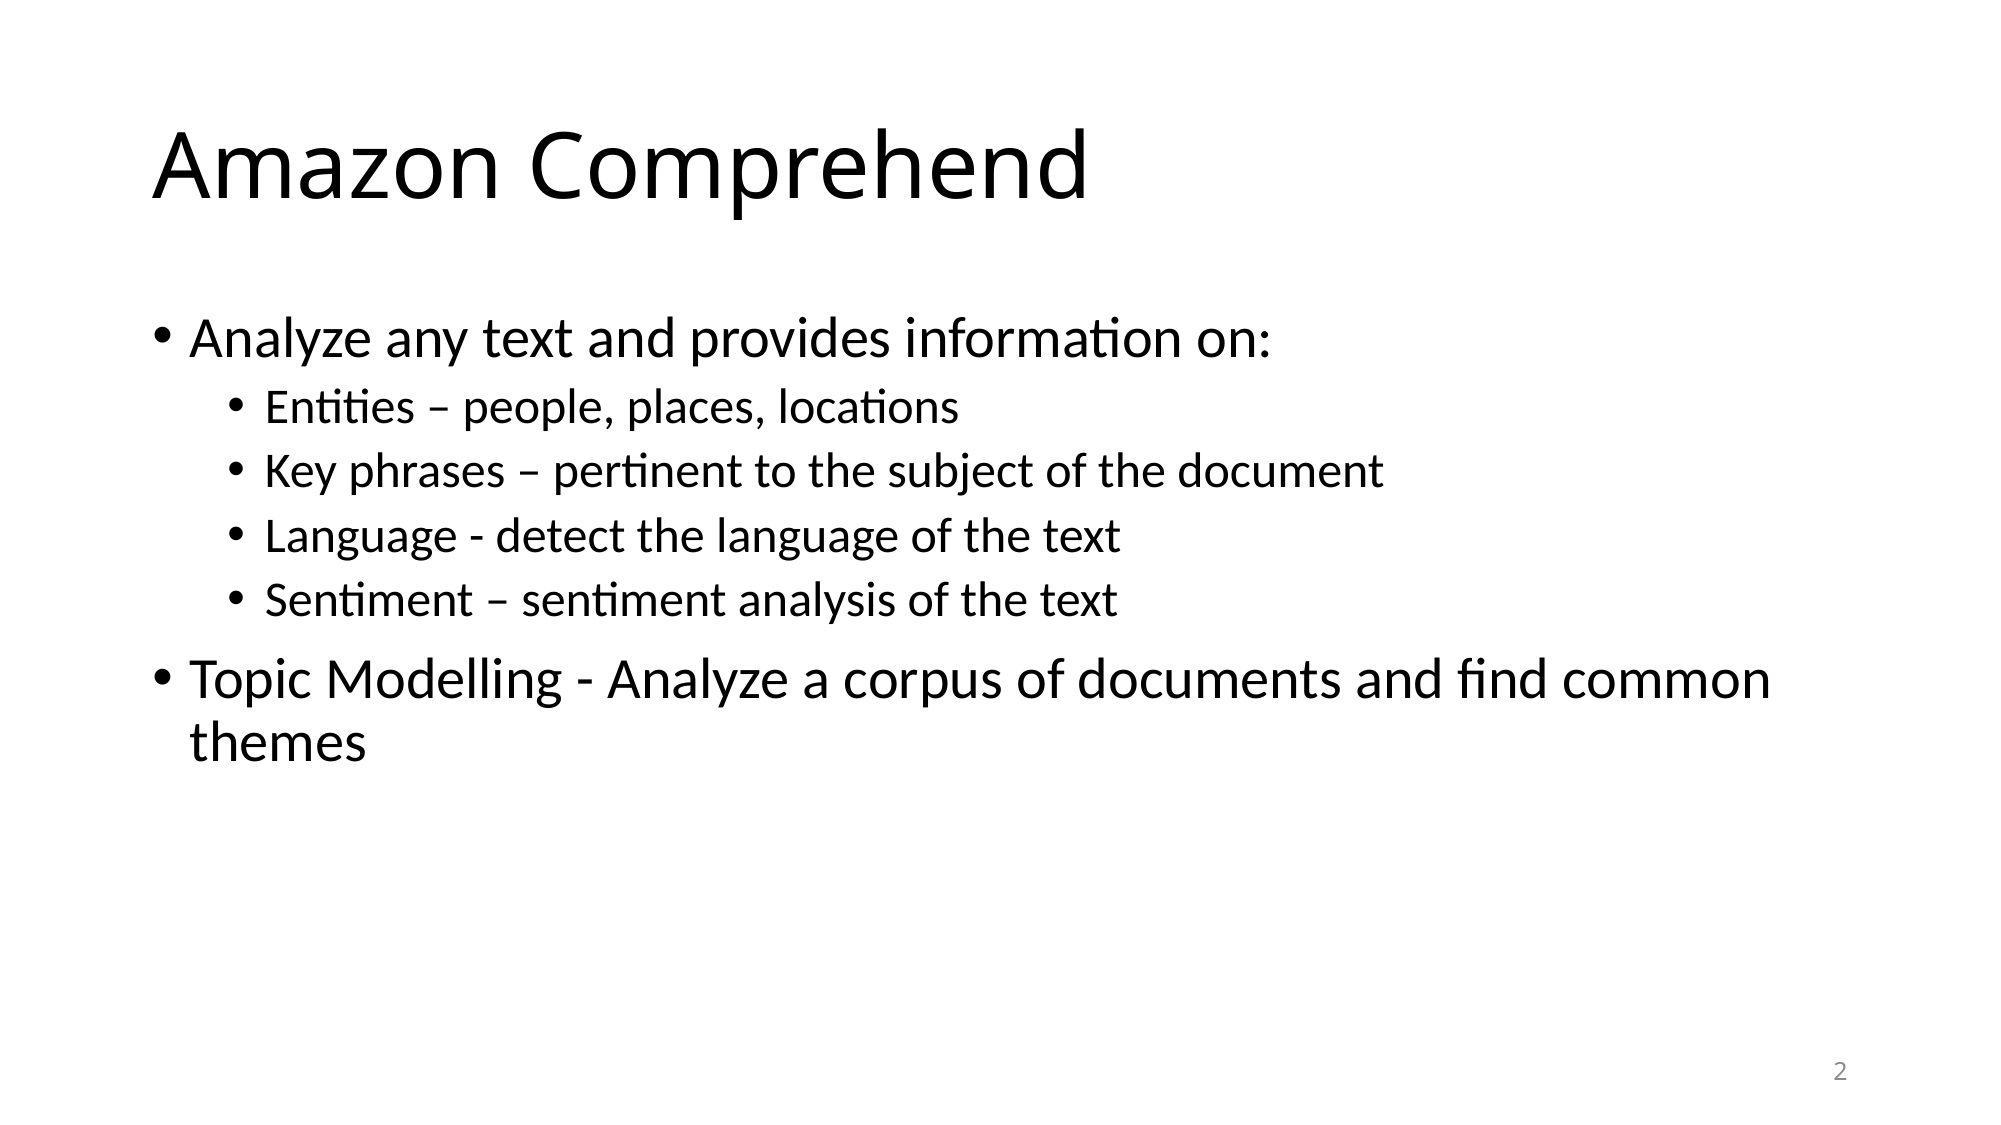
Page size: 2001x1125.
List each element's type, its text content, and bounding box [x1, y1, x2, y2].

title Amazon Comprehend [137, 59, 1863, 278]
slide_number 2 [1412, 1042, 1863, 1103]
list Analyze any text and provides information on: Entities – people, places, locations Key phrases – pertinent to the subject of the document Language - detect the language of the text Sentiment – sentiment analysis of the text Topic Modelling - Analyze a corpus of documents and find common themes [137, 299, 1863, 1014]
